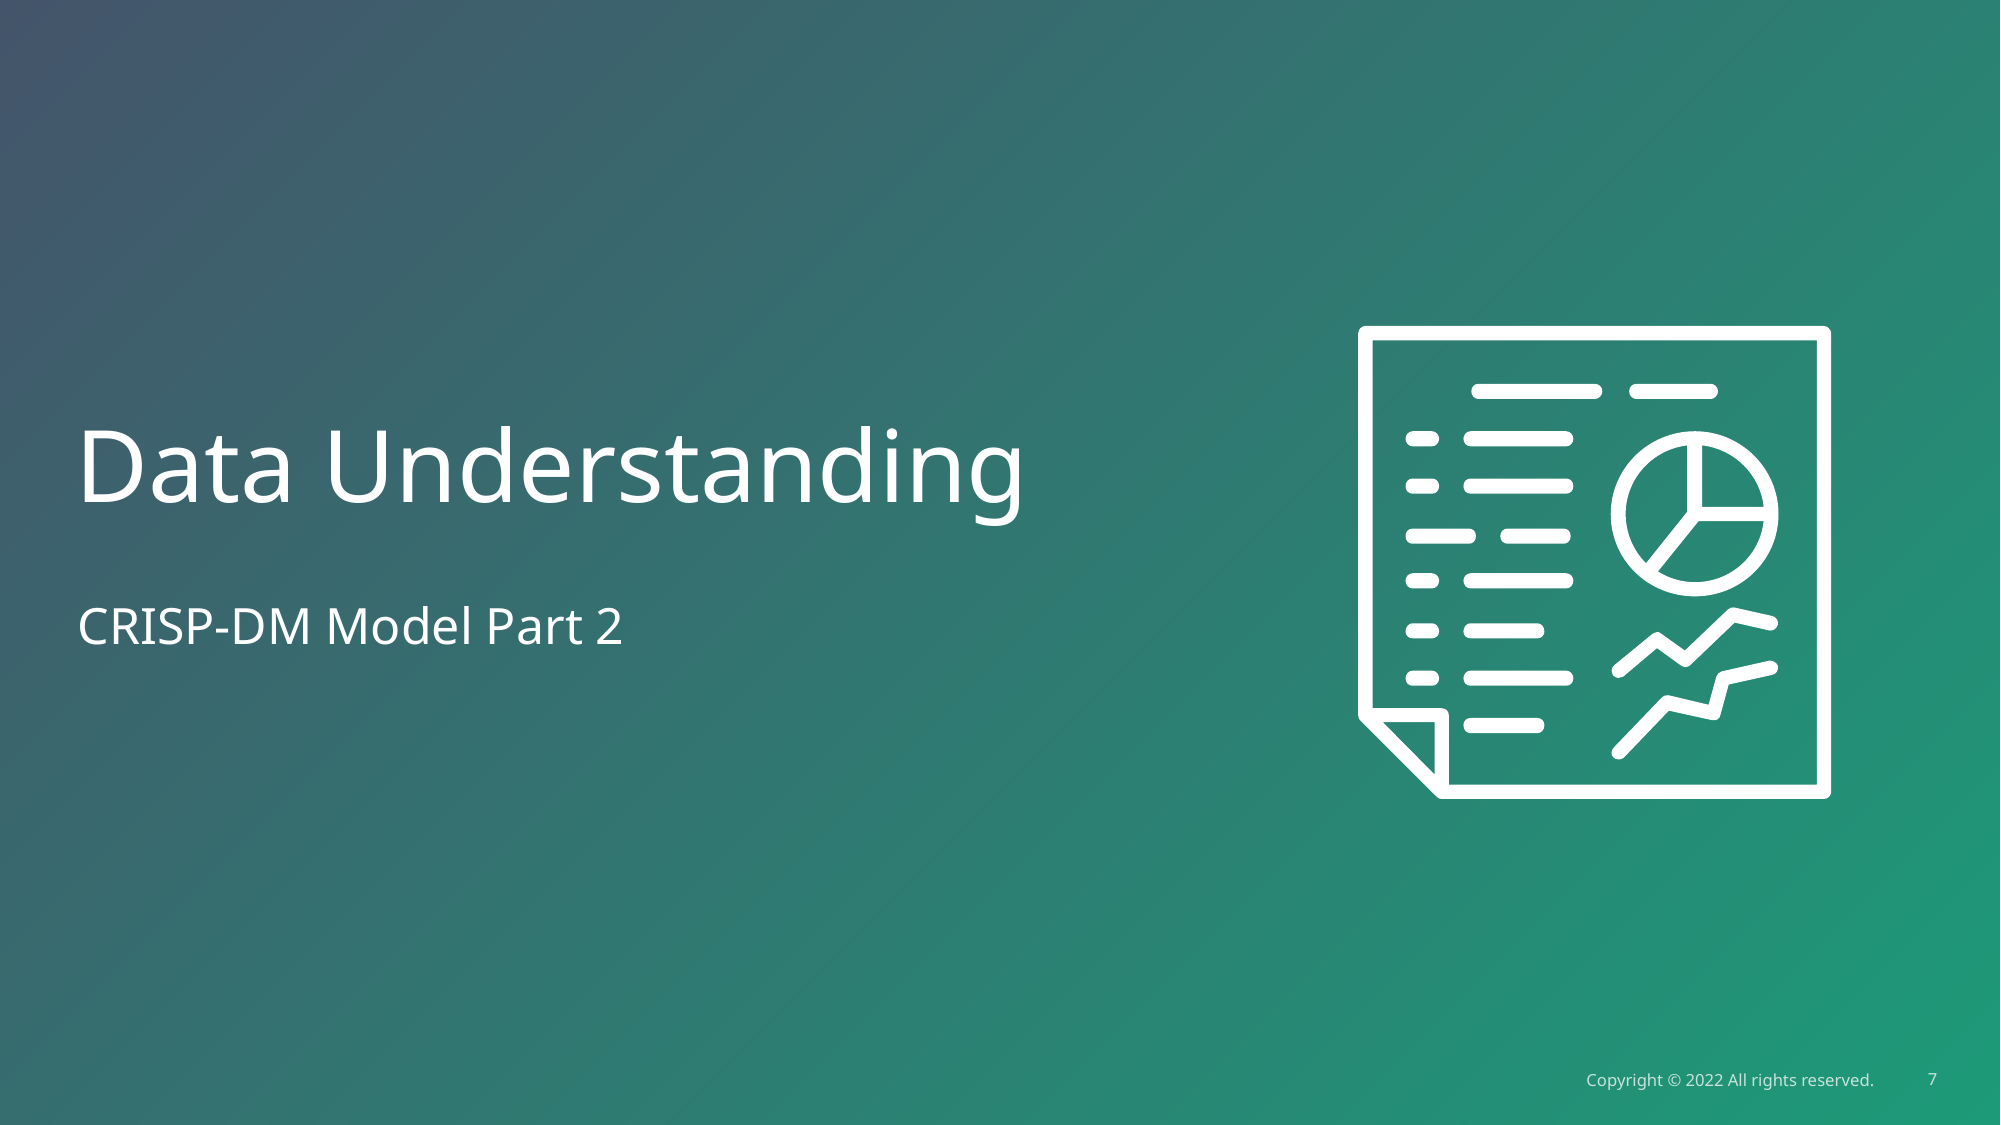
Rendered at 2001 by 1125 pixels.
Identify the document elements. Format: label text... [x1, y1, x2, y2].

text_box CRISP-DM Model Part 2 [63, 586, 1012, 662]
text_box [1358, 325, 1832, 799]
text_box Data Understanding [60, 394, 1341, 530]
